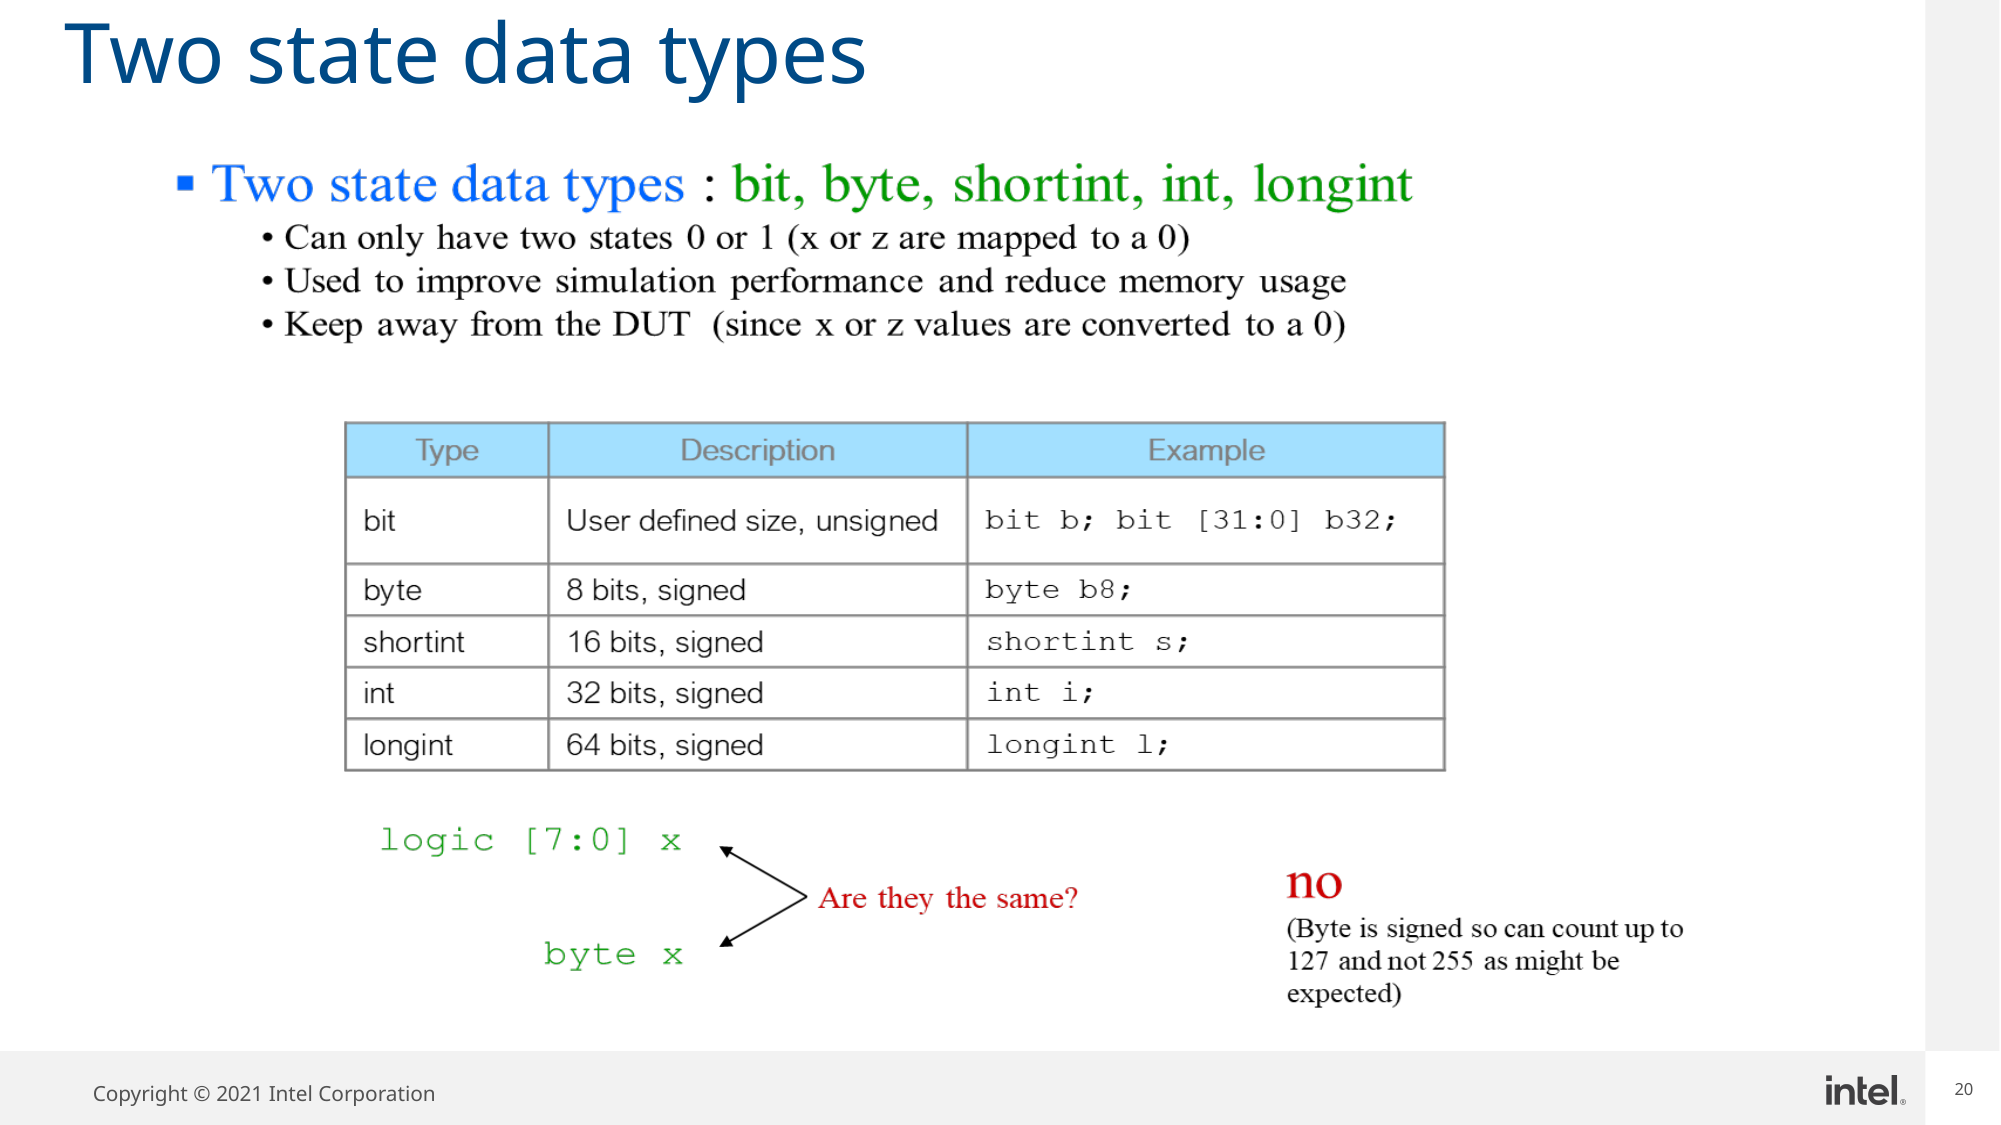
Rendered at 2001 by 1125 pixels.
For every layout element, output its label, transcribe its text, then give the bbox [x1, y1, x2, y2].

title Two state data types [63, 11, 1865, 158]
picture [1826, 1075, 1906, 1105]
picture [706, 832, 808, 960]
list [142, 132, 1739, 1026]
